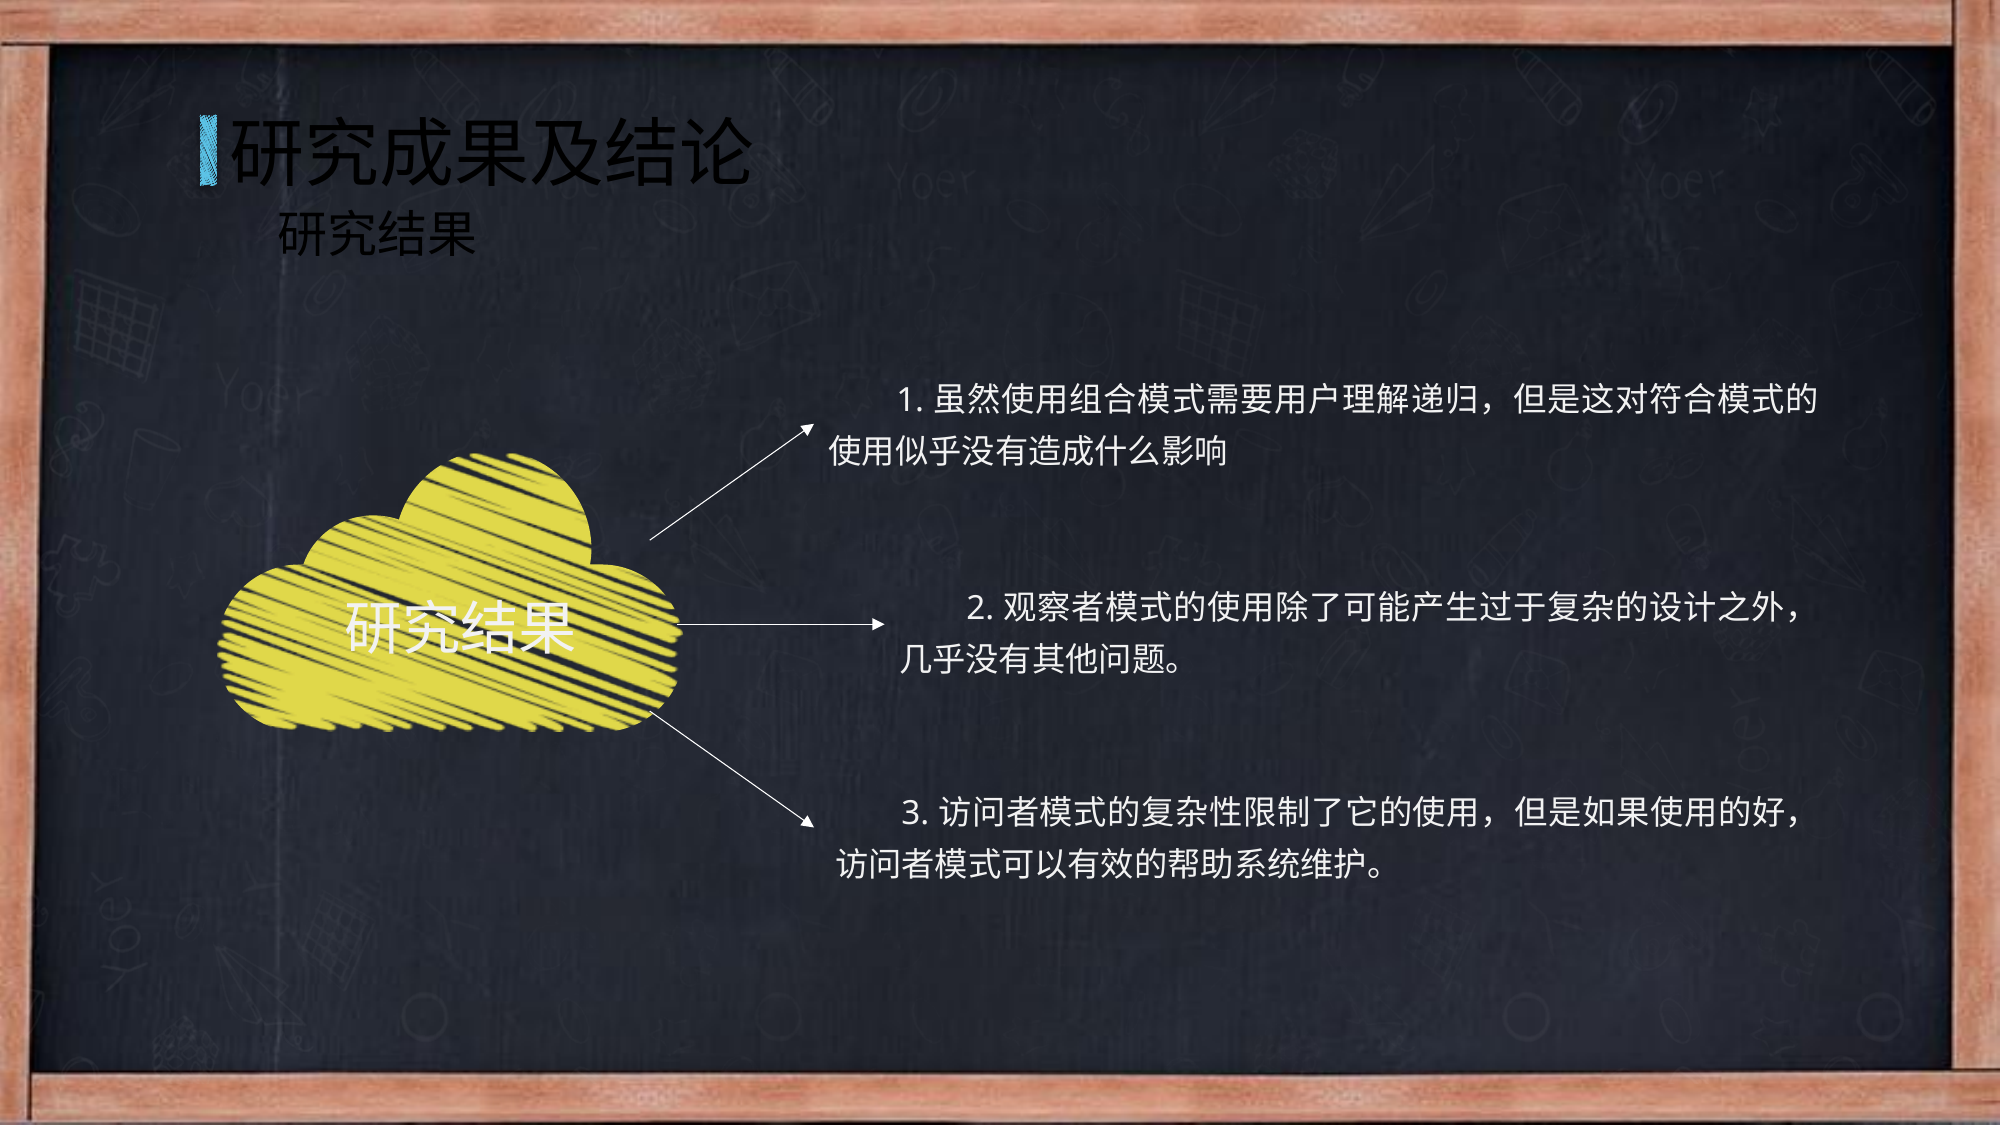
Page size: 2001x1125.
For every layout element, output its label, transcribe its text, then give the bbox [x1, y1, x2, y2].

text_box 1.虽然使用组合模式需要用户理解递归，但是这对符合模式的使用似乎没有造成什么影响 [814, 358, 1834, 478]
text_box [216, 423, 885, 828]
text_box [198, 113, 218, 186]
text_box 研究结果 [263, 195, 493, 270]
text_box 研究成果及结论 [214, 97, 770, 203]
text_box 3.访问者模式的复杂性限制了它的使用，但是如果使用的好，访问者模式可以有效的帮助系统维护。 [820, 771, 1834, 891]
text_box 2.观察者模式的使用除了可能产生过于复杂的设计之外，几乎没有其他问题。 [885, 566, 1834, 686]
picture [0, 0, 2000, 1125]
